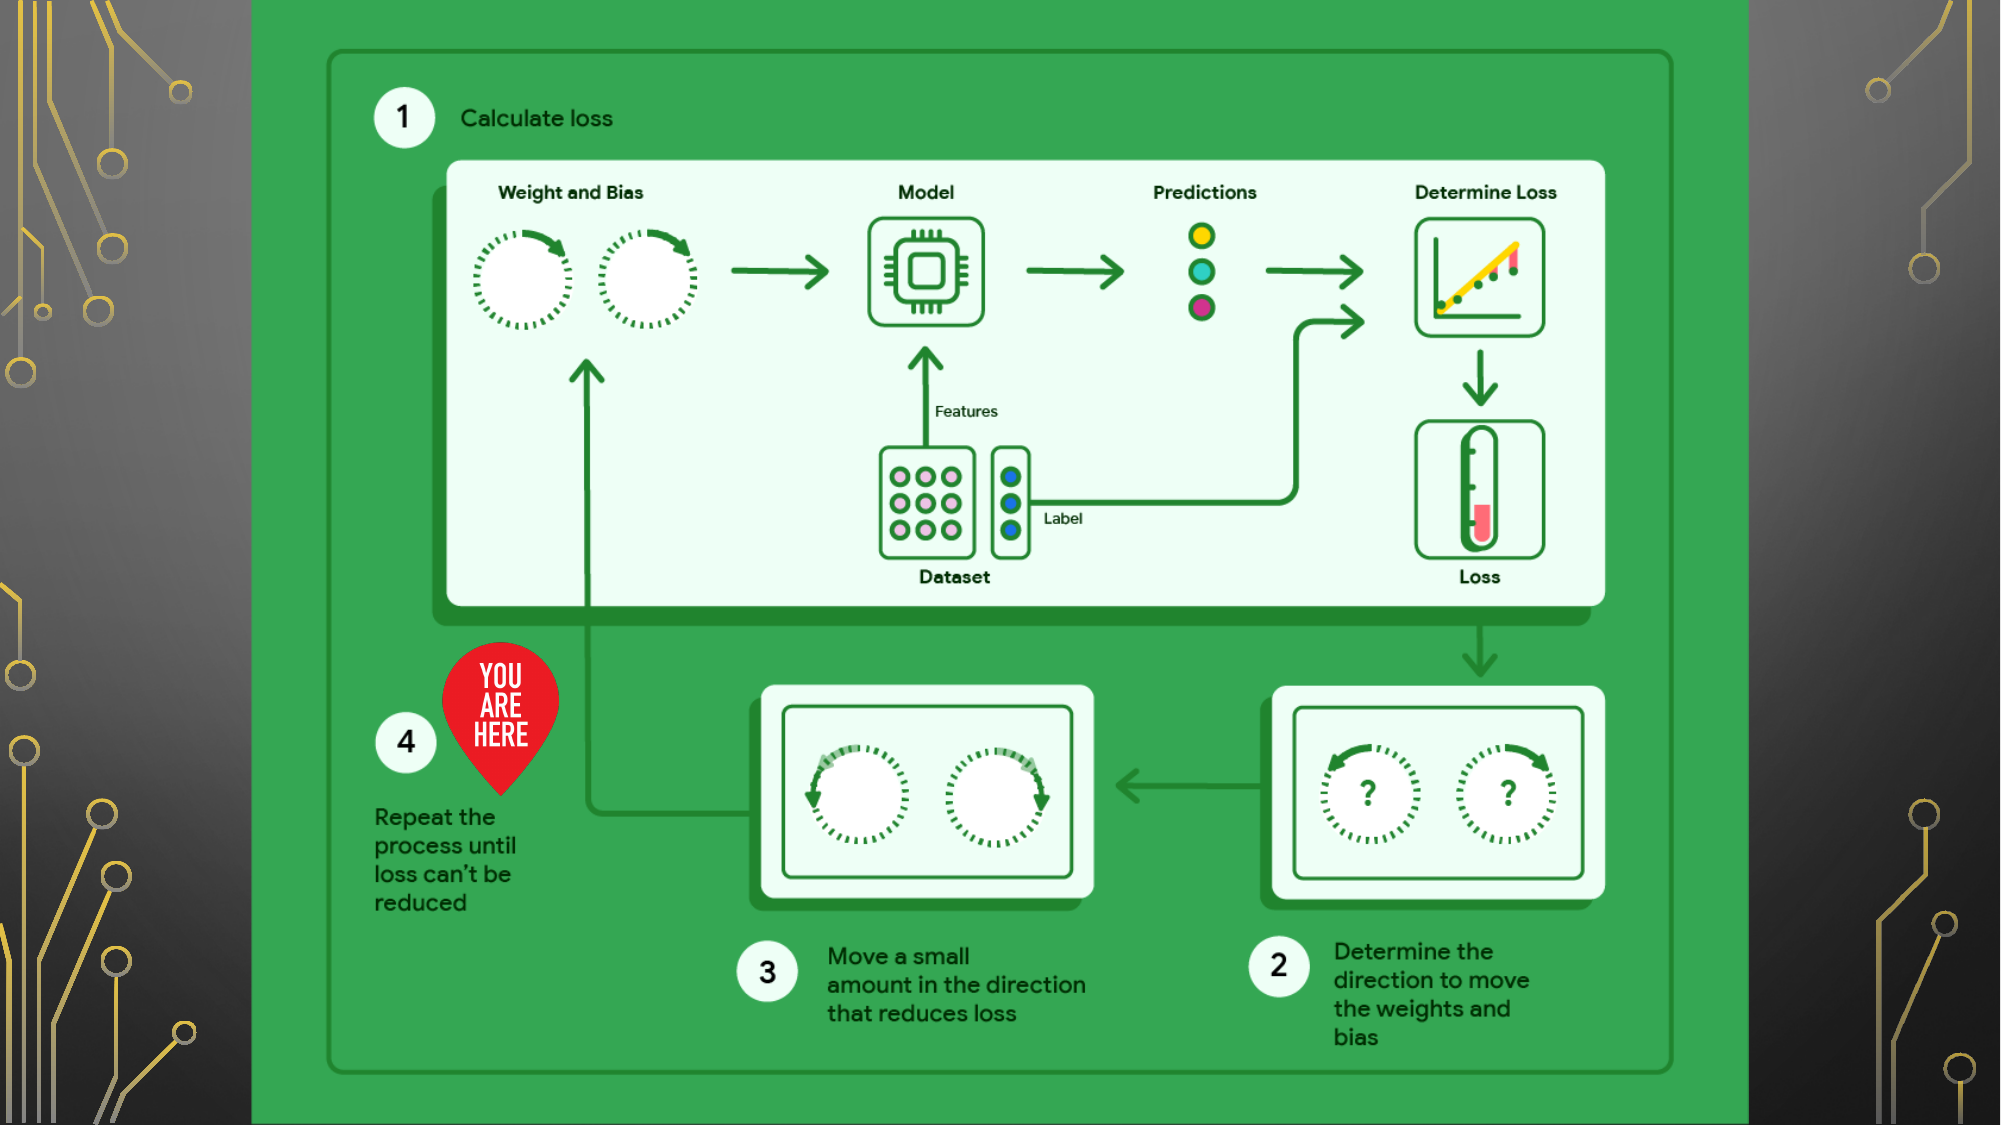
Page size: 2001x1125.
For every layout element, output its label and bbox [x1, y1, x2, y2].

picture [251, 0, 1749, 1125]
